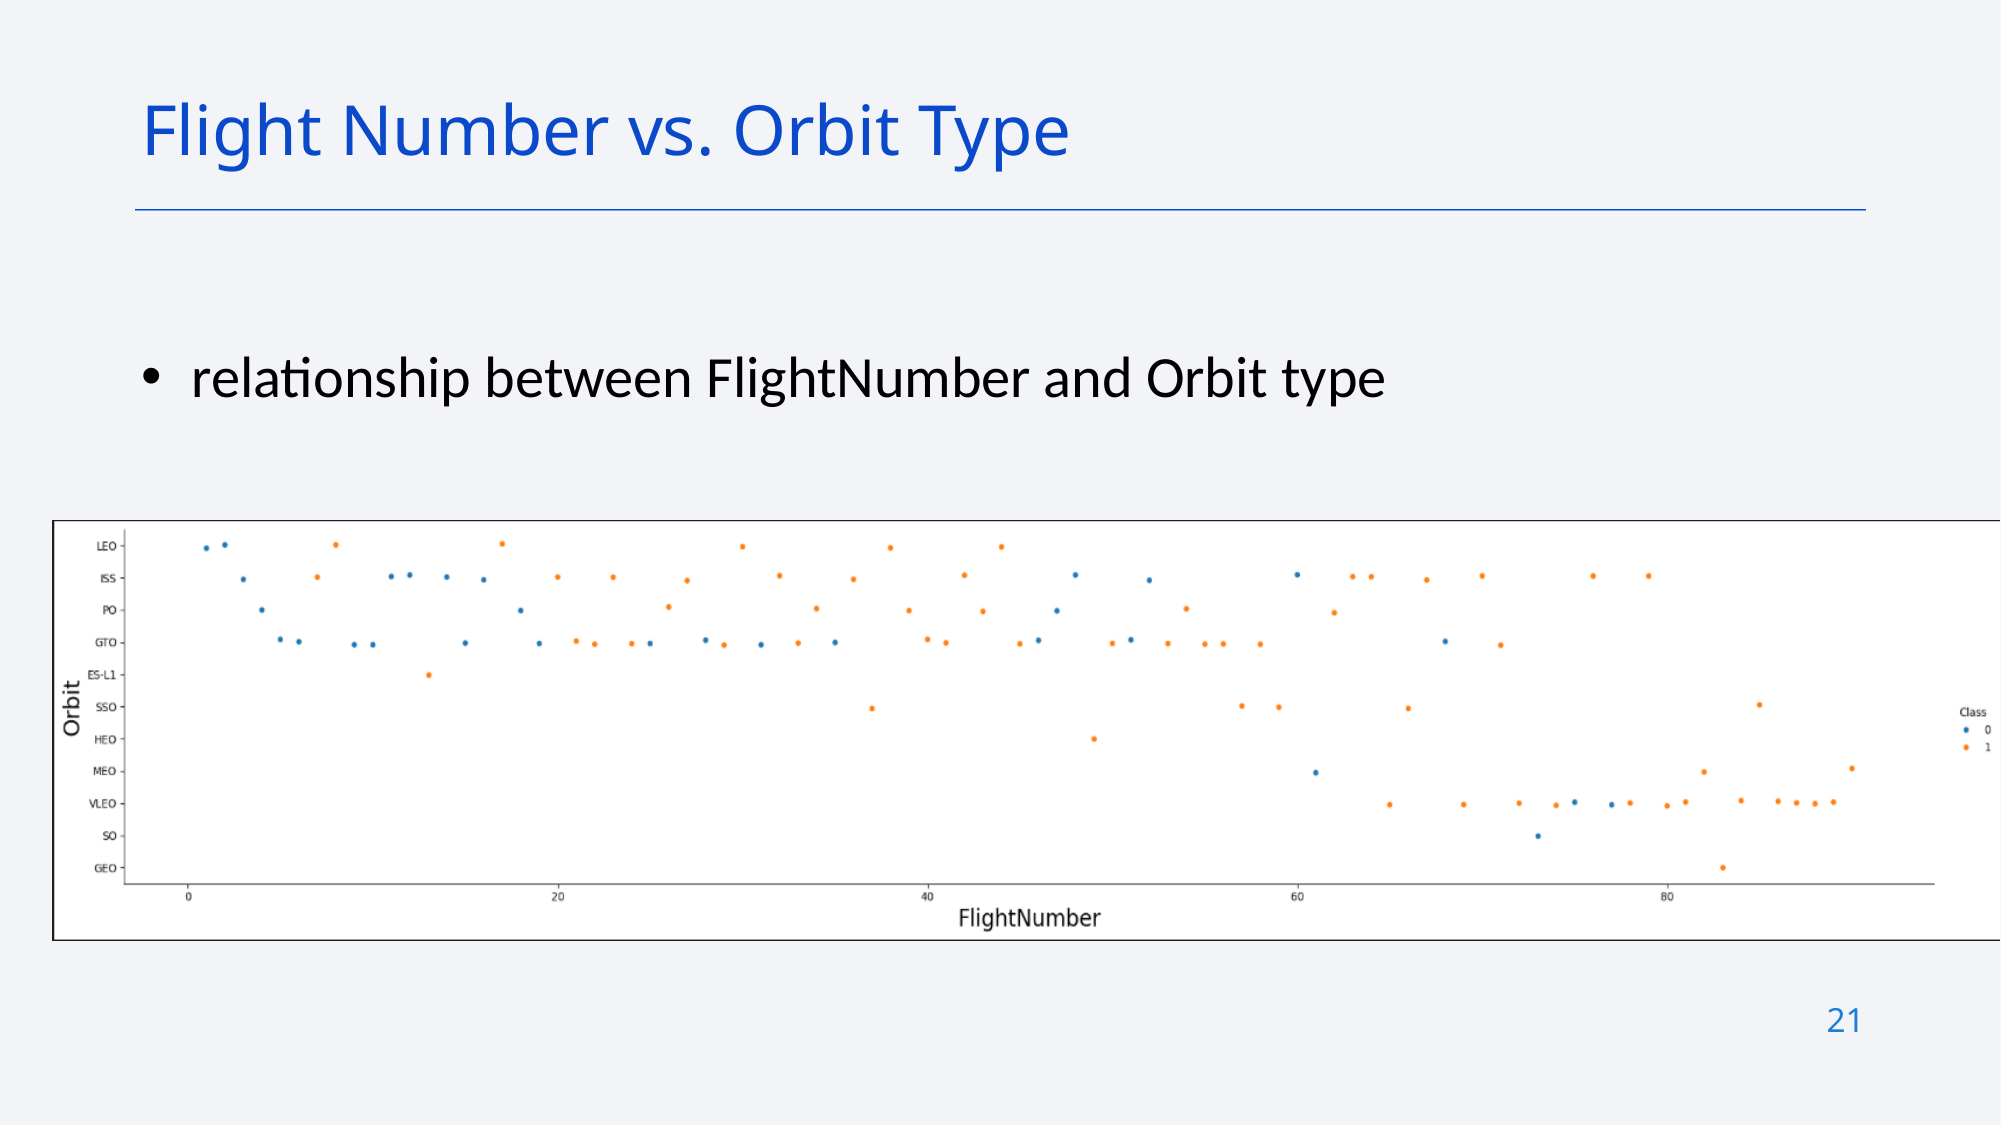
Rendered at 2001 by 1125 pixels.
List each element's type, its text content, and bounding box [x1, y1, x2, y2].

slide_number 21 [1429, 988, 1880, 1055]
text_box Flight Number vs. Orbit Type [126, 88, 1852, 179]
picture [0, 0, 2001, 1125]
list relationship between FlightNumber and Orbit type [126, 339, 1640, 473]
